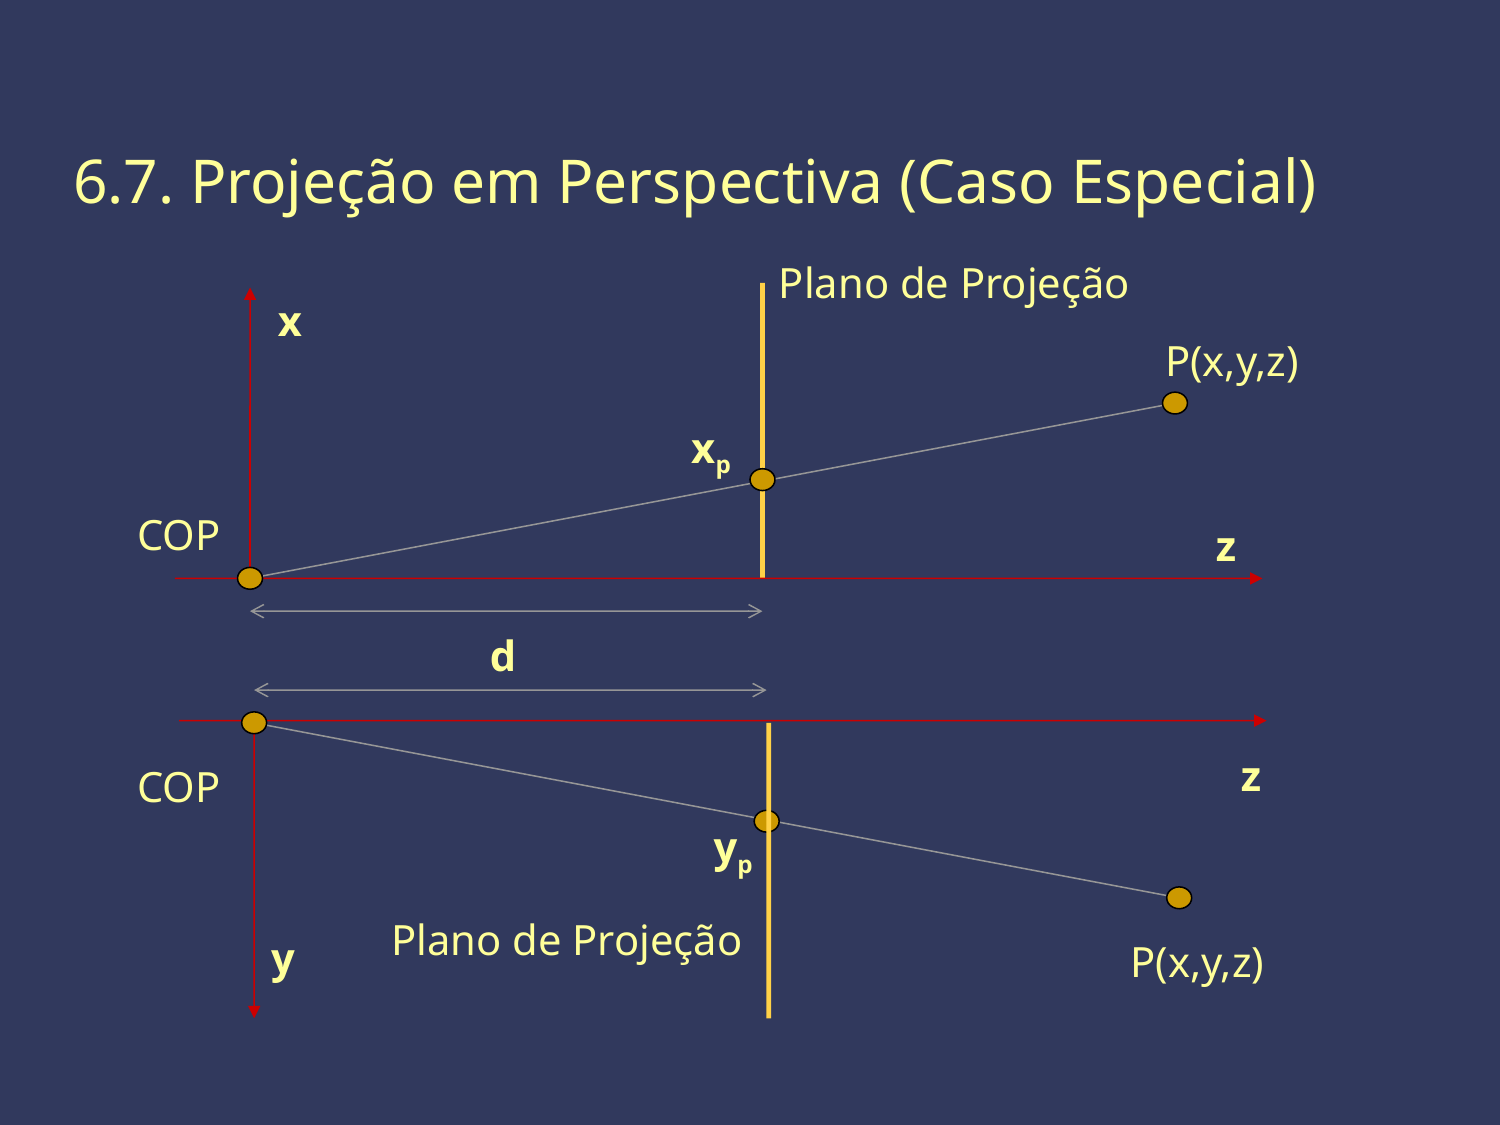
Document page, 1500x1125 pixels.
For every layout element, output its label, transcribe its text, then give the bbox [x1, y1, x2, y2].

text_box [263, 572, 1263, 585]
text_box [1162, 392, 1188, 414]
text_box d [475, 622, 532, 682]
text_box 6.7. Projeção em Perspectiva (Caso Especial) [58, 135, 1484, 236]
text_box [243, 287, 257, 567]
text_box [750, 468, 775, 491]
text_box [237, 567, 263, 590]
text_box Plano de Projeção [764, 249, 1145, 315]
text_box x [263, 287, 318, 353]
text_box COP [122, 501, 236, 567]
text_box z [1201, 512, 1251, 578]
text_box P(x,y,z) [1150, 327, 1314, 393]
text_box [124, 689, 1283, 1019]
text_box xp [676, 414, 746, 486]
